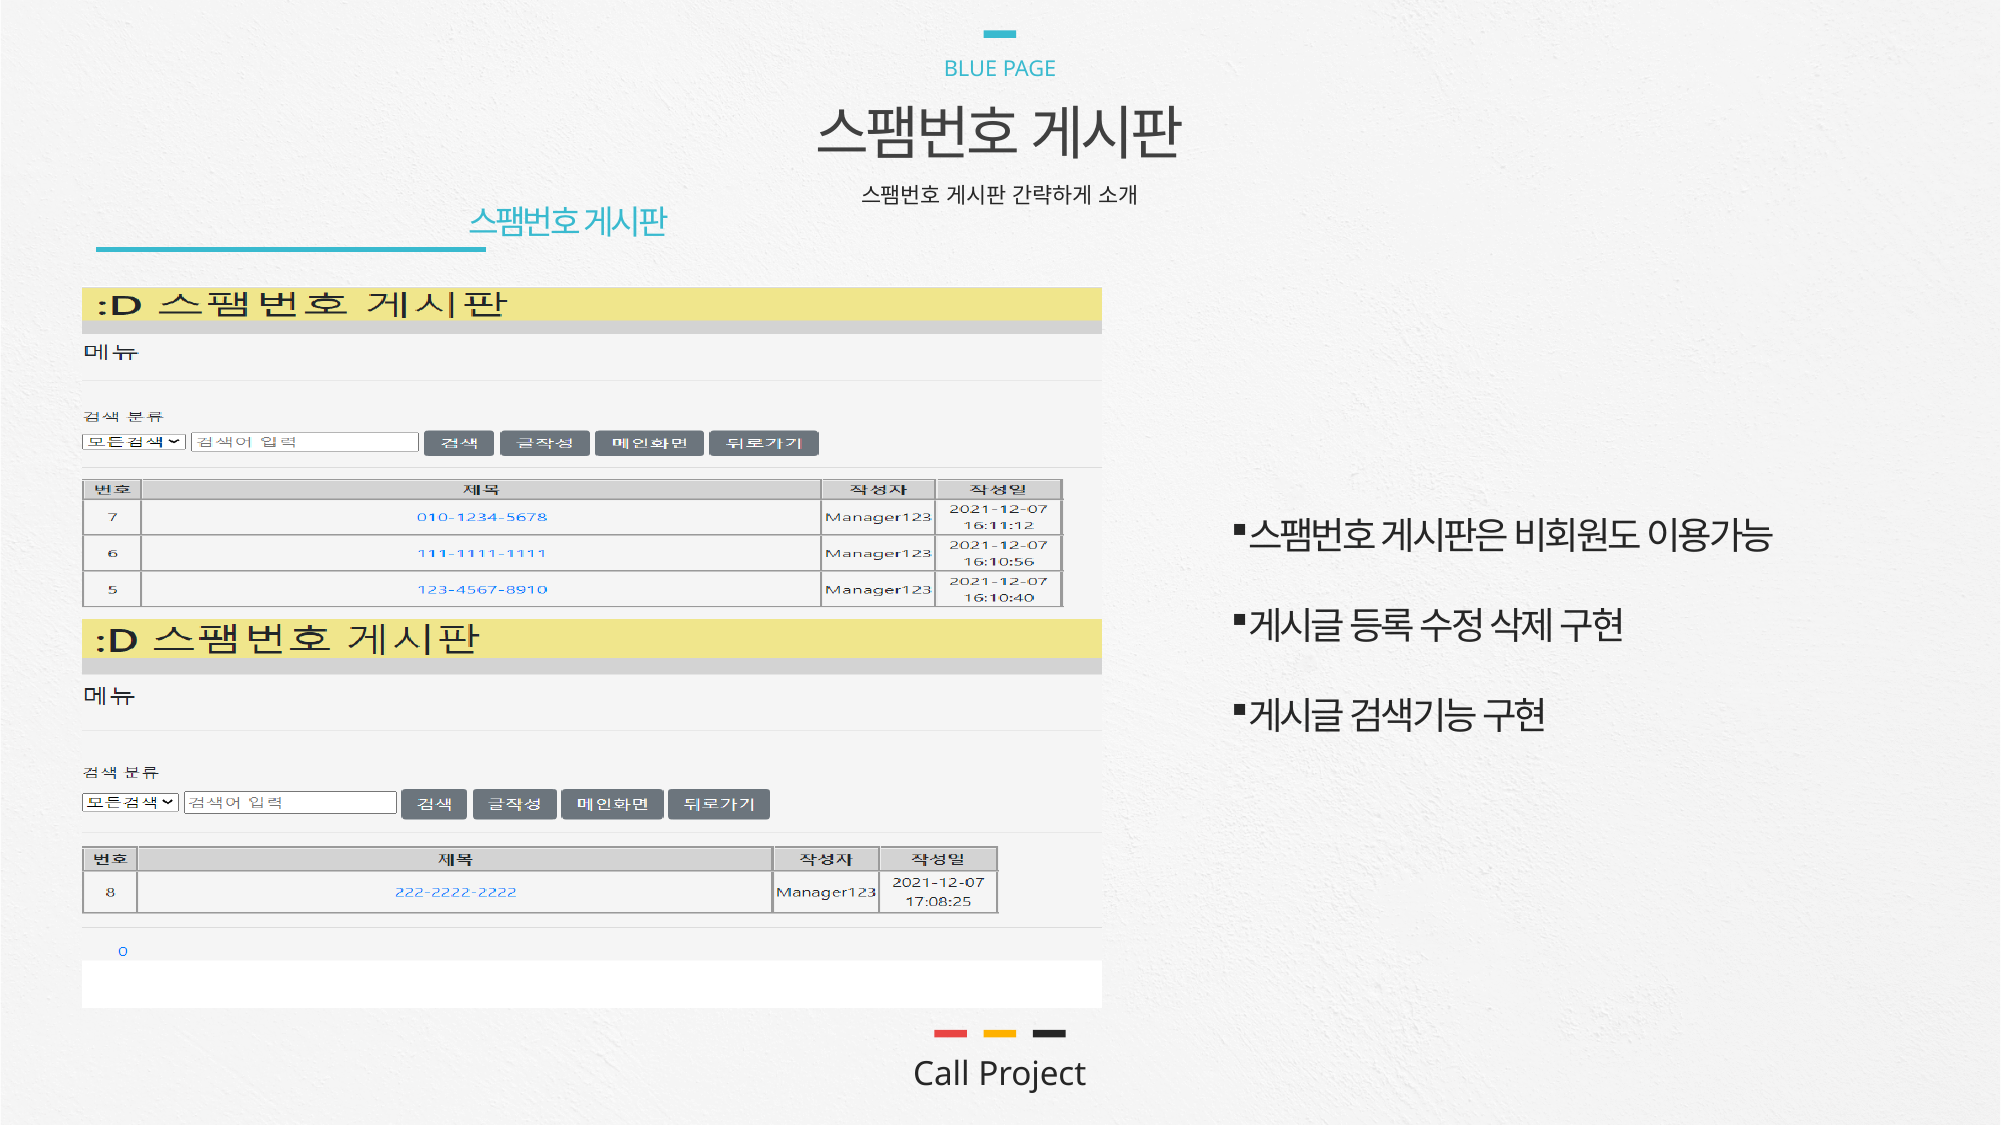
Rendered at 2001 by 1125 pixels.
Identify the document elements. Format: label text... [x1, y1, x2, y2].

text_box [983, 29, 1017, 39]
text_box [933, 1029, 968, 1038]
text_box Call Project [898, 1044, 1102, 1100]
text_box [1032, 1029, 1067, 1038]
text_box 스팸번호 게시판 [453, 193, 684, 249]
text_box BLUE PAGE [928, 47, 1072, 89]
text_box 스팸번호 게시판 간략하게 소개 [846, 174, 1154, 215]
text_box [983, 1029, 1017, 1038]
text_box 스팸번호 게시판은 비회원도 이용가능 게시글 등록 수정 삭제 구현 게시글 검색기능 구현 [1216, 414, 2000, 745]
picture [82, 286, 1102, 1008]
text_box 스팸번호 게시판 [800, 88, 1200, 174]
